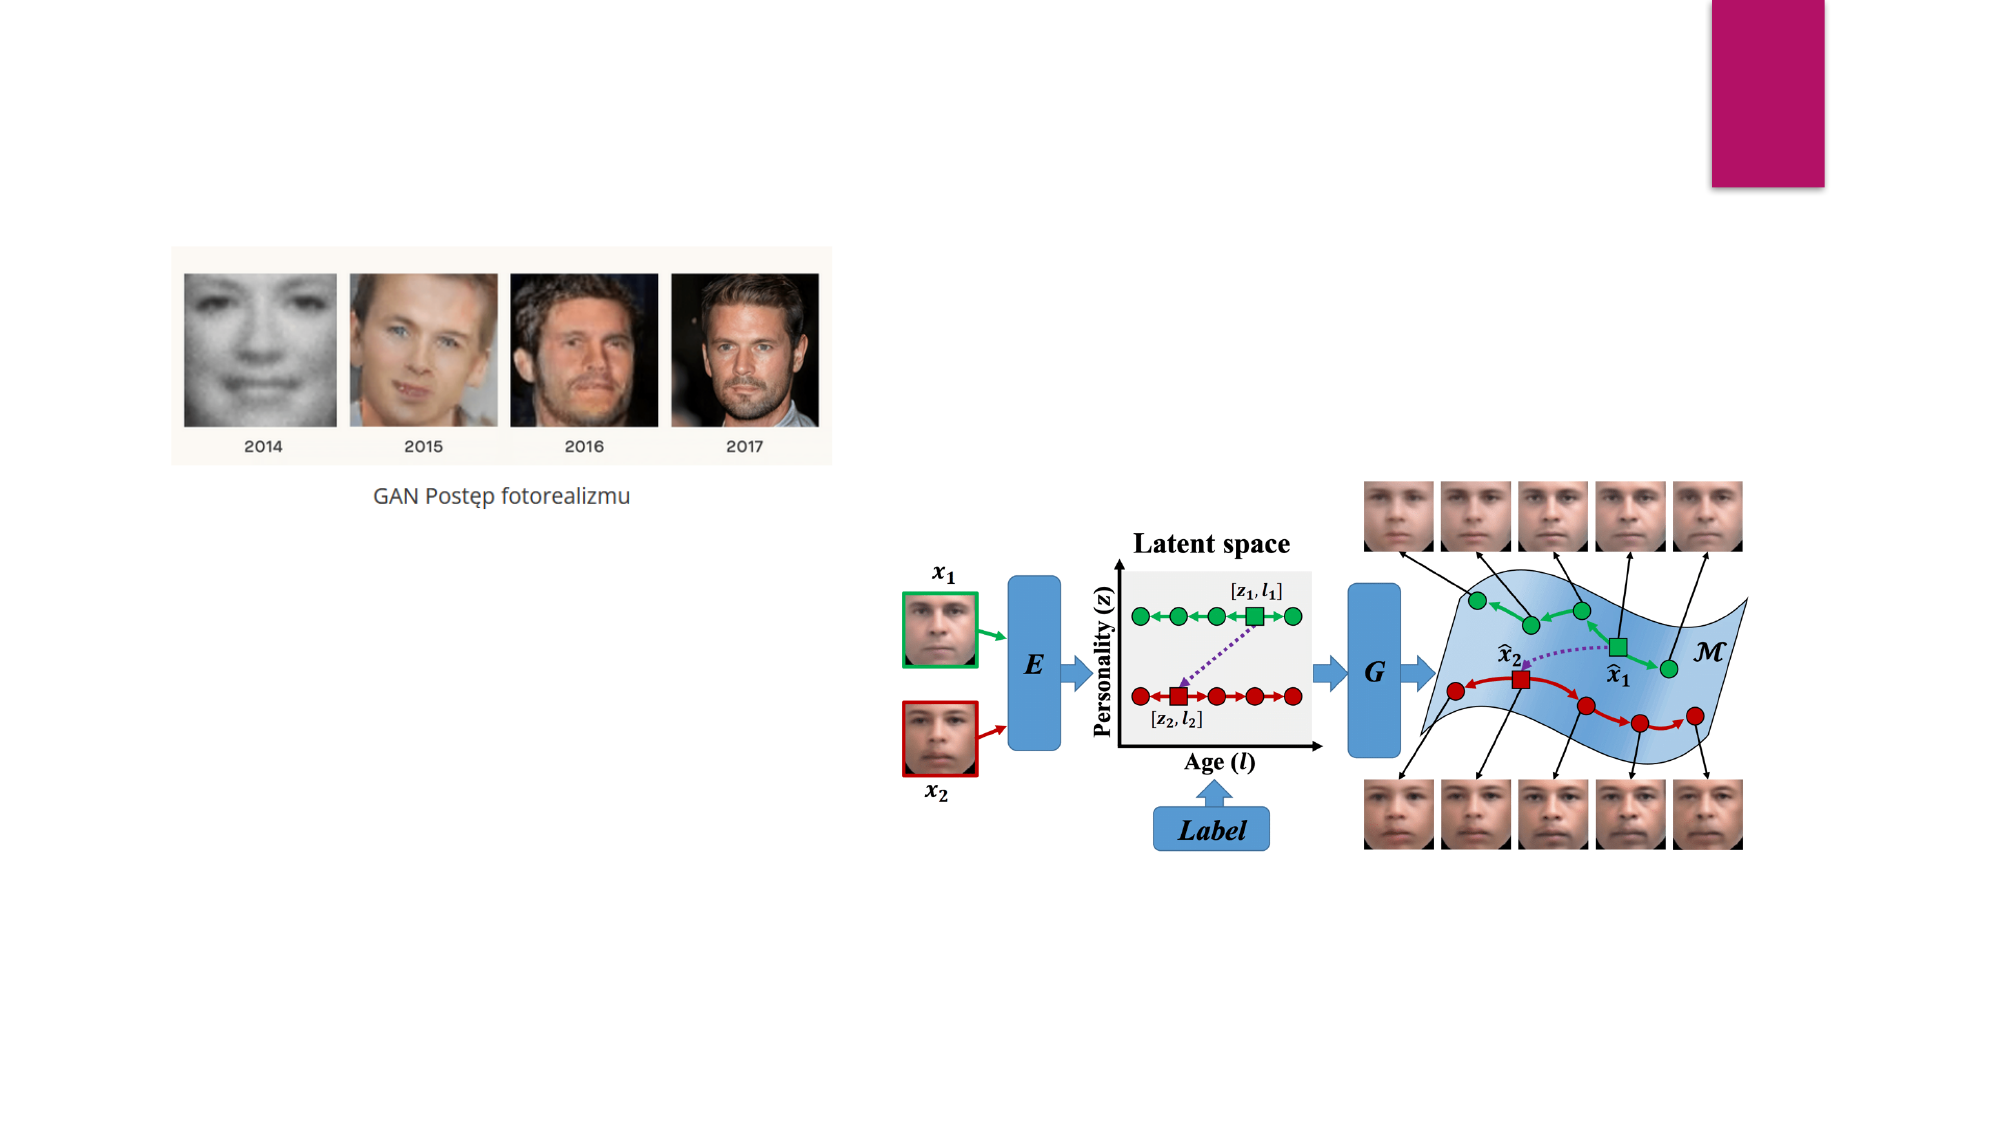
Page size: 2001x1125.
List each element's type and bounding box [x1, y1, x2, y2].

picture [155, 220, 1768, 866]
